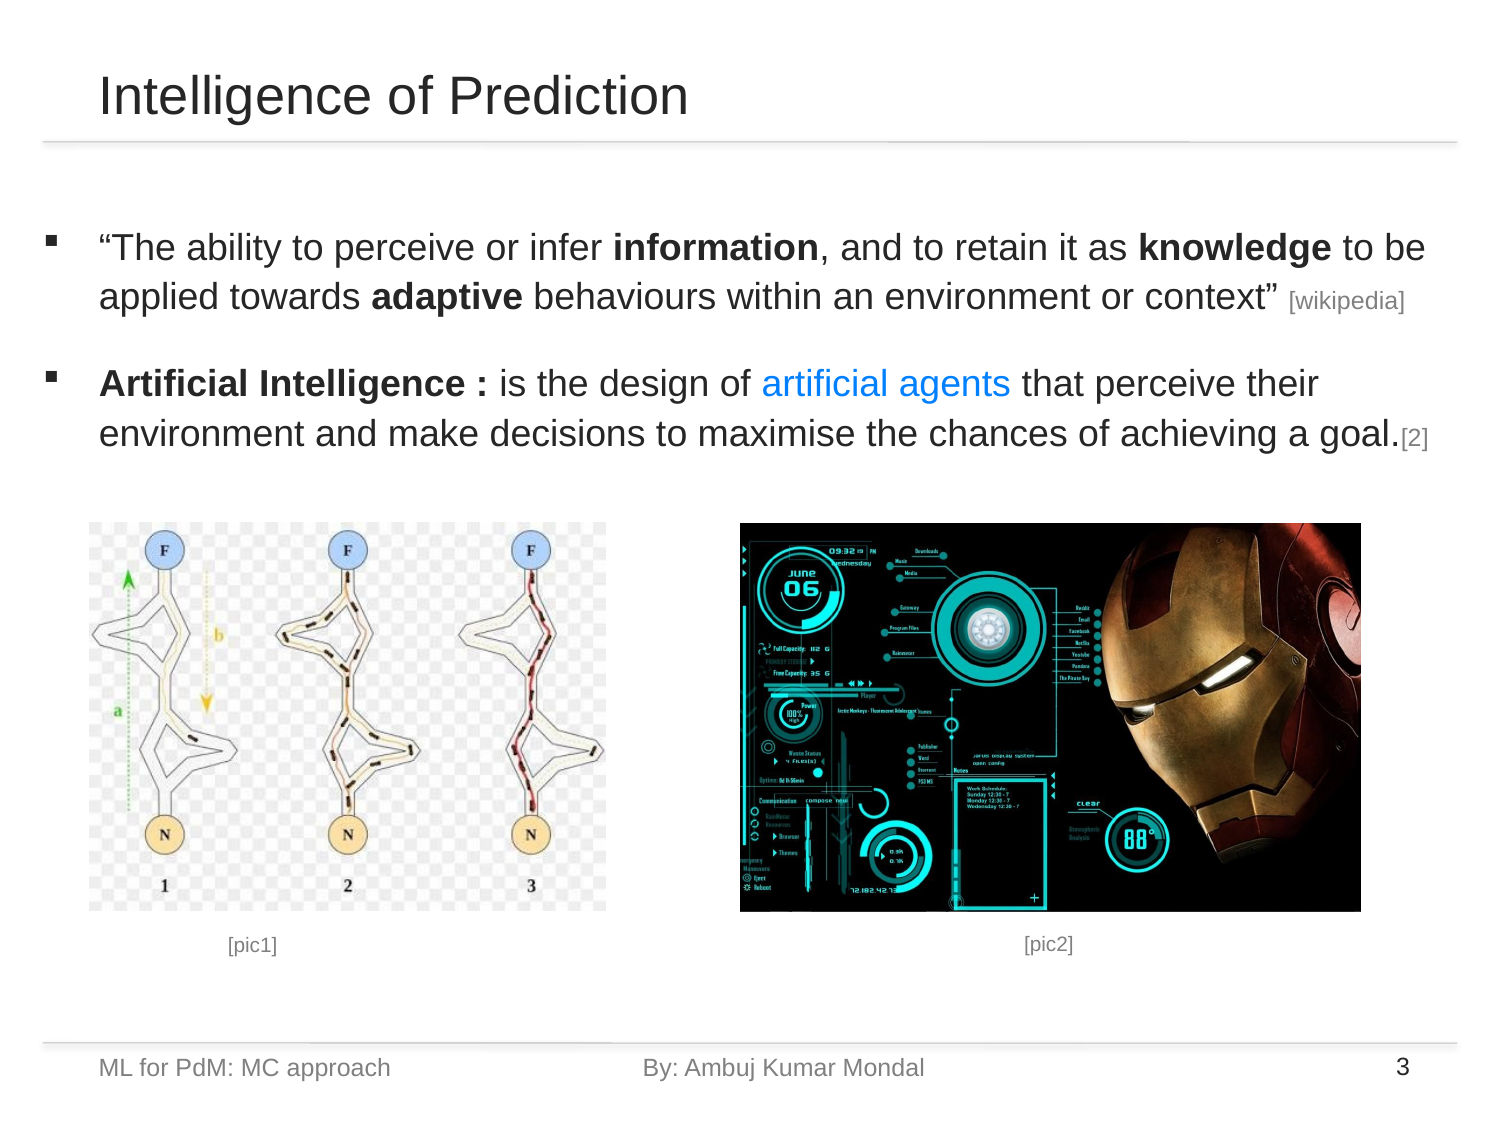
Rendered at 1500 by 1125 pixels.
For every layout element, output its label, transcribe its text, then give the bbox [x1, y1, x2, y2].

text_box [pic2] [1009, 923, 1089, 964]
text_box [pic1] [213, 924, 293, 964]
picture [89, 522, 606, 911]
title Intelligence of Prediction [42, 53, 1458, 126]
list ML for PdM: MC approach By: Ambuj Kumar Mondal [42, 1043, 1200, 1080]
list “The ability to perceive or infer information, and to retain it as knowledge to be applied towards adaptive behaviours within an environment or context” [wikipedia] Artificial Intelligence : is the design of artificial agents that perceive their environment and make decisions to maximise the chances of achieving a goal.[2] [42, 182, 1458, 1043]
picture [740, 523, 1362, 912]
